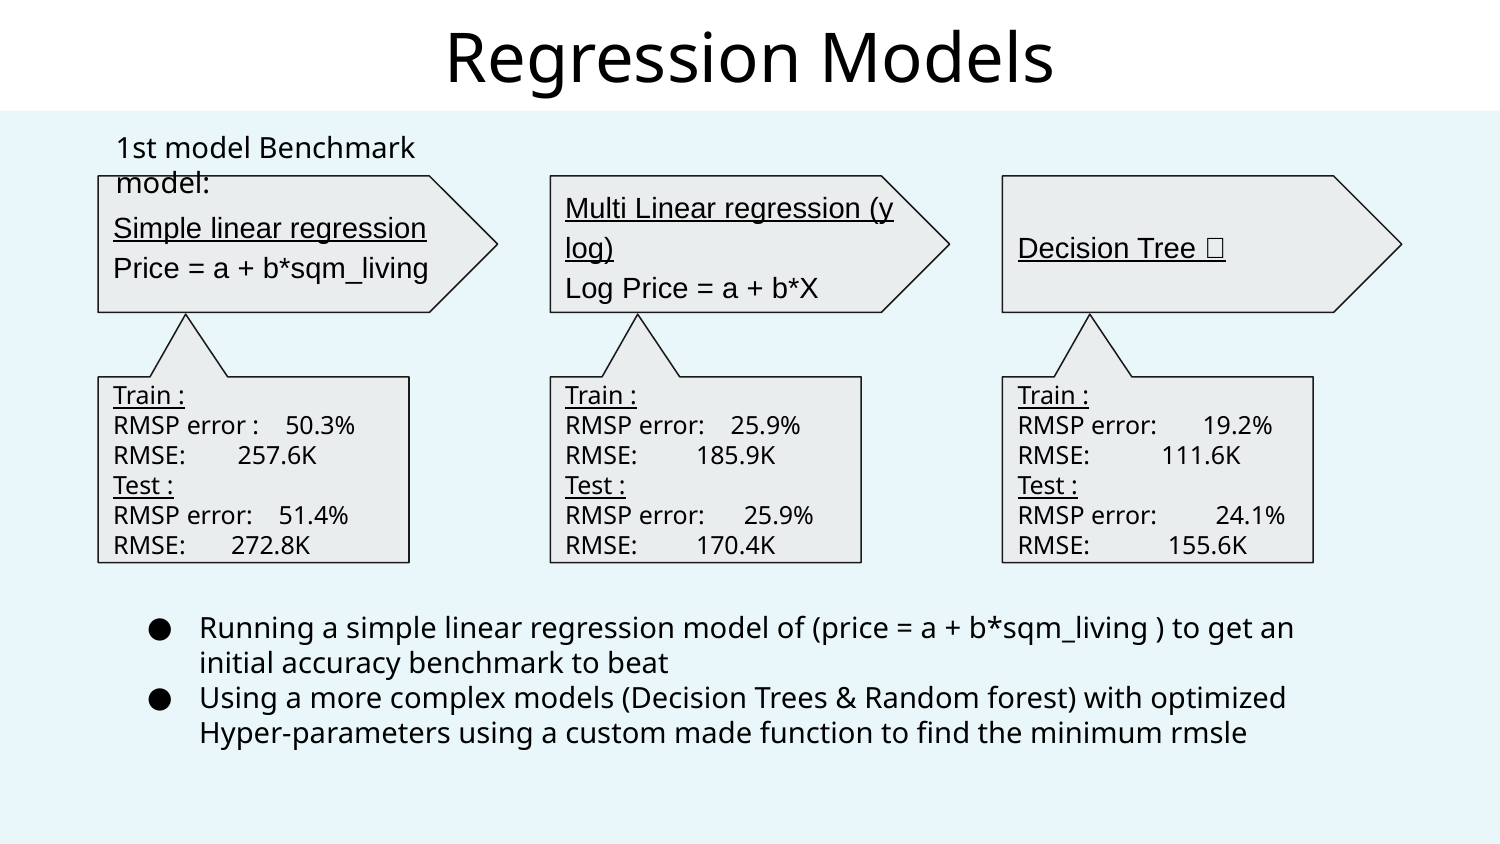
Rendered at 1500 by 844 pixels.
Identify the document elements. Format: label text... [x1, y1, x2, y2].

text_box 1st model Benchmark model: [100, 114, 524, 214]
text_box Train : RMSP error: 25.9% RMSE: 185.9K Test : RMSP error: 25.9% RMSE: 170.4K [550, 314, 862, 563]
text_box Train : RMSP error: 19.2% RMSE: 111.6K Test : RMSP error: 24.1% RMSE: 155.6K [1002, 314, 1314, 563]
text_box Regression Models [0, 0, 1500, 111]
text_box Decision Tree 🌲 [1002, 175, 1402, 313]
text_box Running a simple linear regression model of (price = a + b*sqm_living ) to get an initial accuracy benchmark to beat Using a more complex models (Decision Trees & Random forest) with optimized Hyper-parameters using a custom made function to find the minimum rmsle [109, 594, 1327, 764]
text_box Train : RMSP error : 50.3% RMSE: 257.6K Test : RMSP error: 51.4% RMSE: 272.8K [98, 314, 410, 563]
text_box Multi Linear regression (y log) Log Price = a + b*X [550, 175, 950, 313]
text_box Simple linear regression Price = a + b*sqm_living [98, 175, 498, 313]
